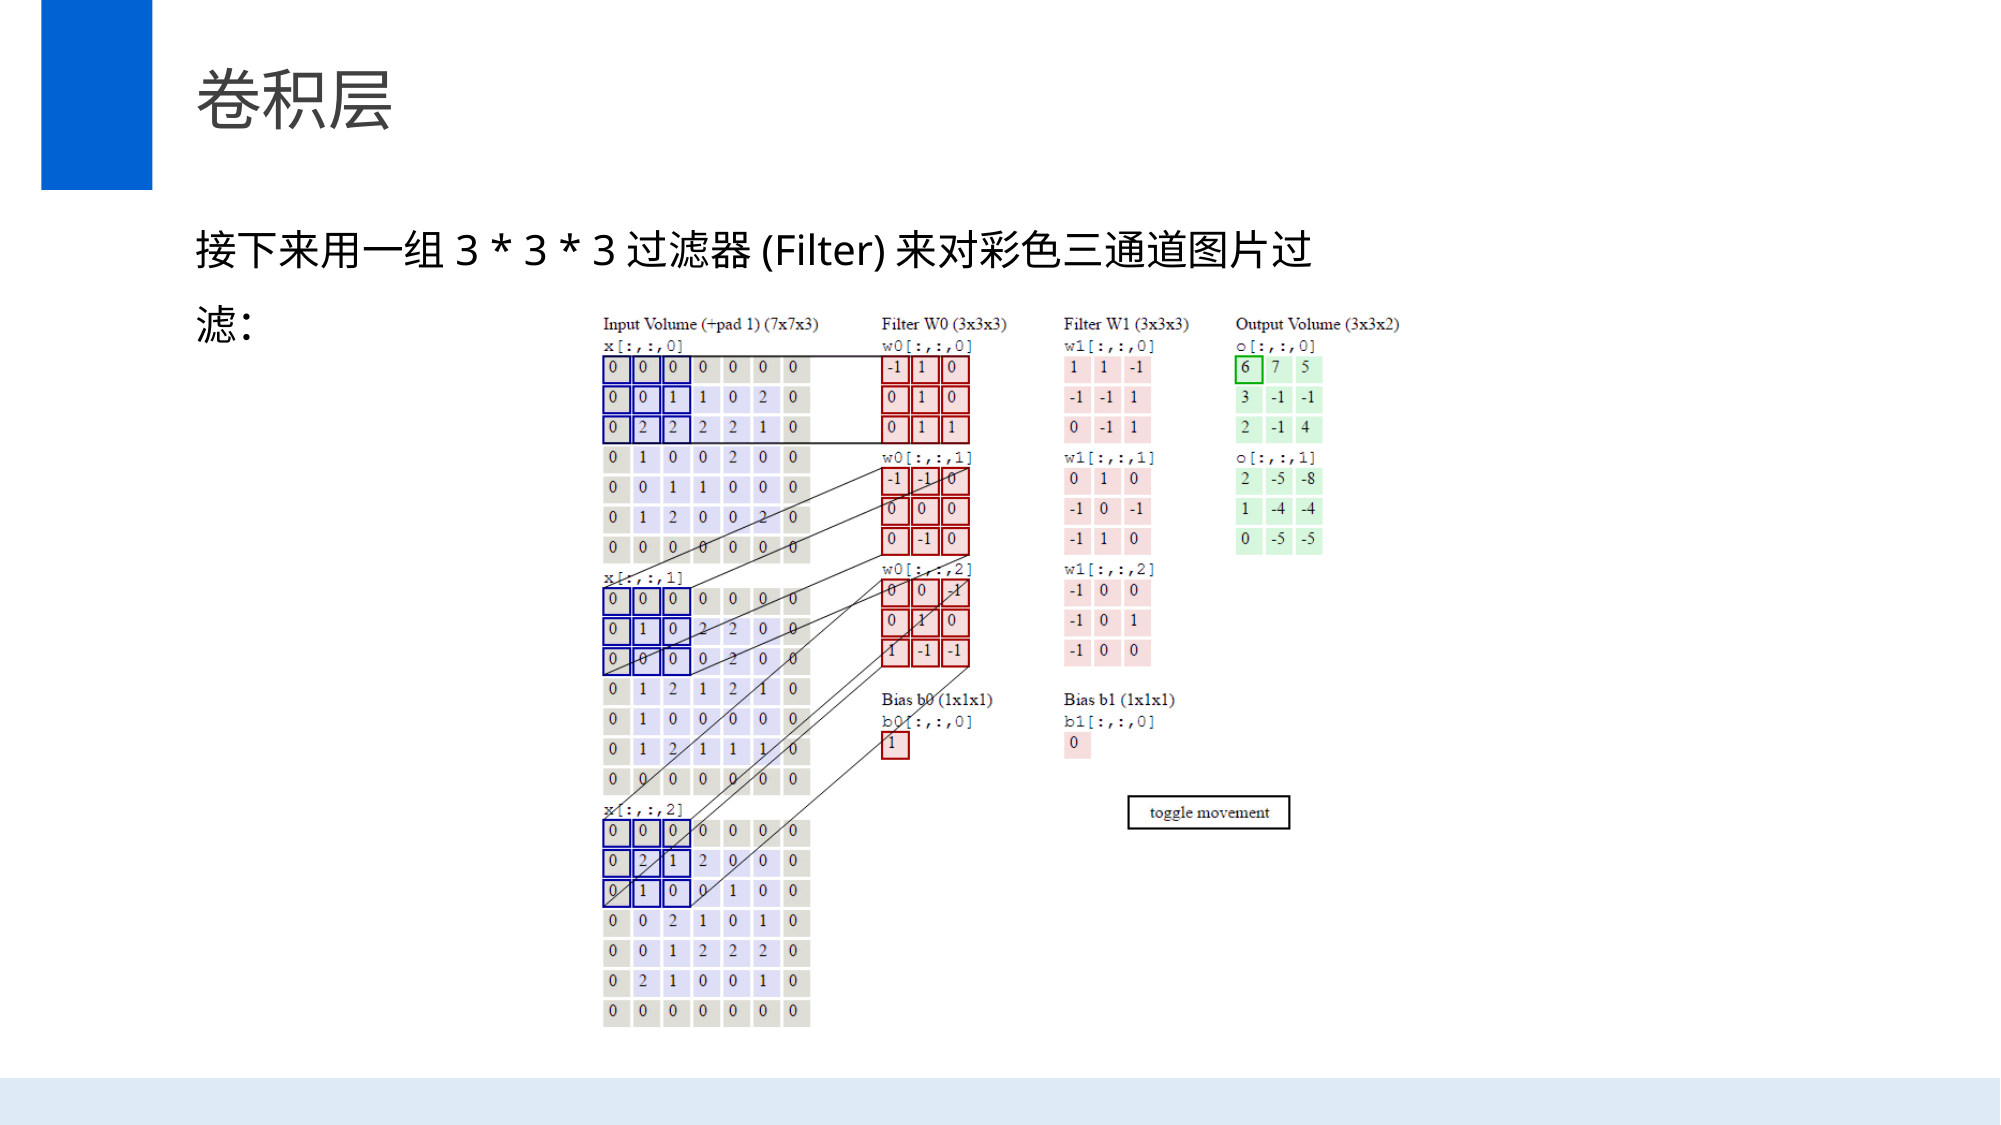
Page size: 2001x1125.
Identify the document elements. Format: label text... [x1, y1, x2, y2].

text_box 接下来用一组3 * 3 * 3过滤器(Filter)来对彩色三通道图片过滤： [180, 191, 1339, 357]
text_box 卷积层 [180, 50, 411, 145]
picture [582, 307, 1418, 1041]
